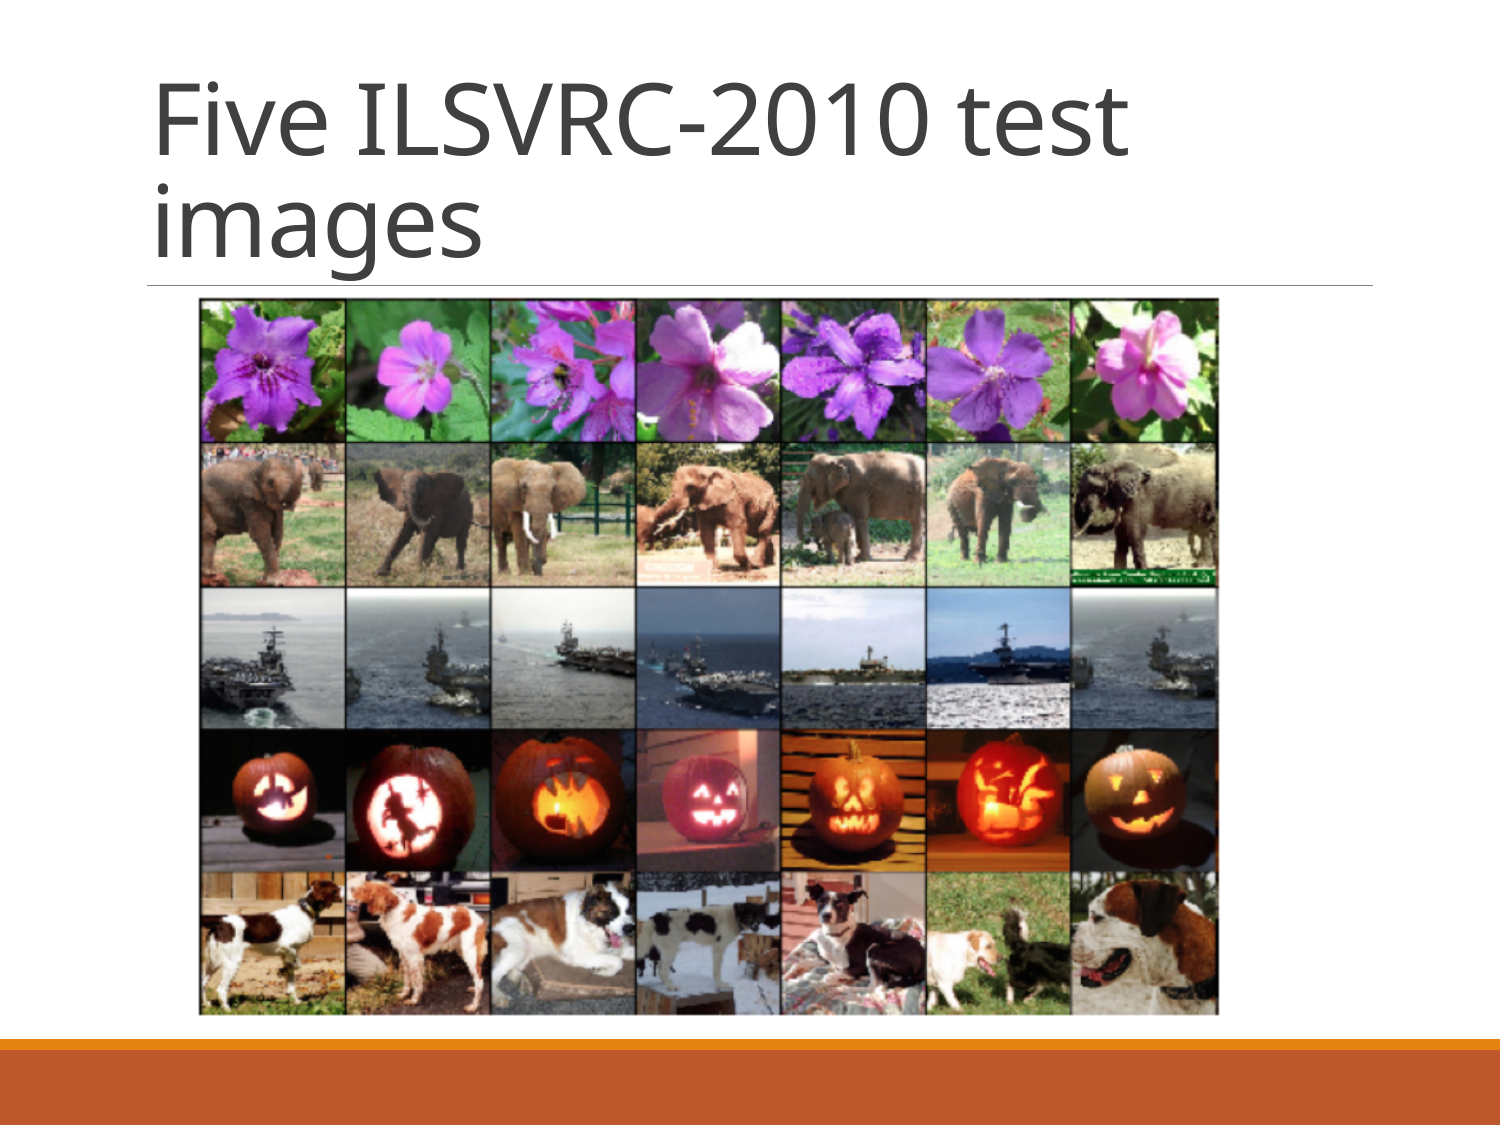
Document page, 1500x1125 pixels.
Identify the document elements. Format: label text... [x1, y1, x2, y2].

title Five ILSVRC-2010 test images [135, 47, 1373, 285]
picture [195, 293, 1229, 1025]
